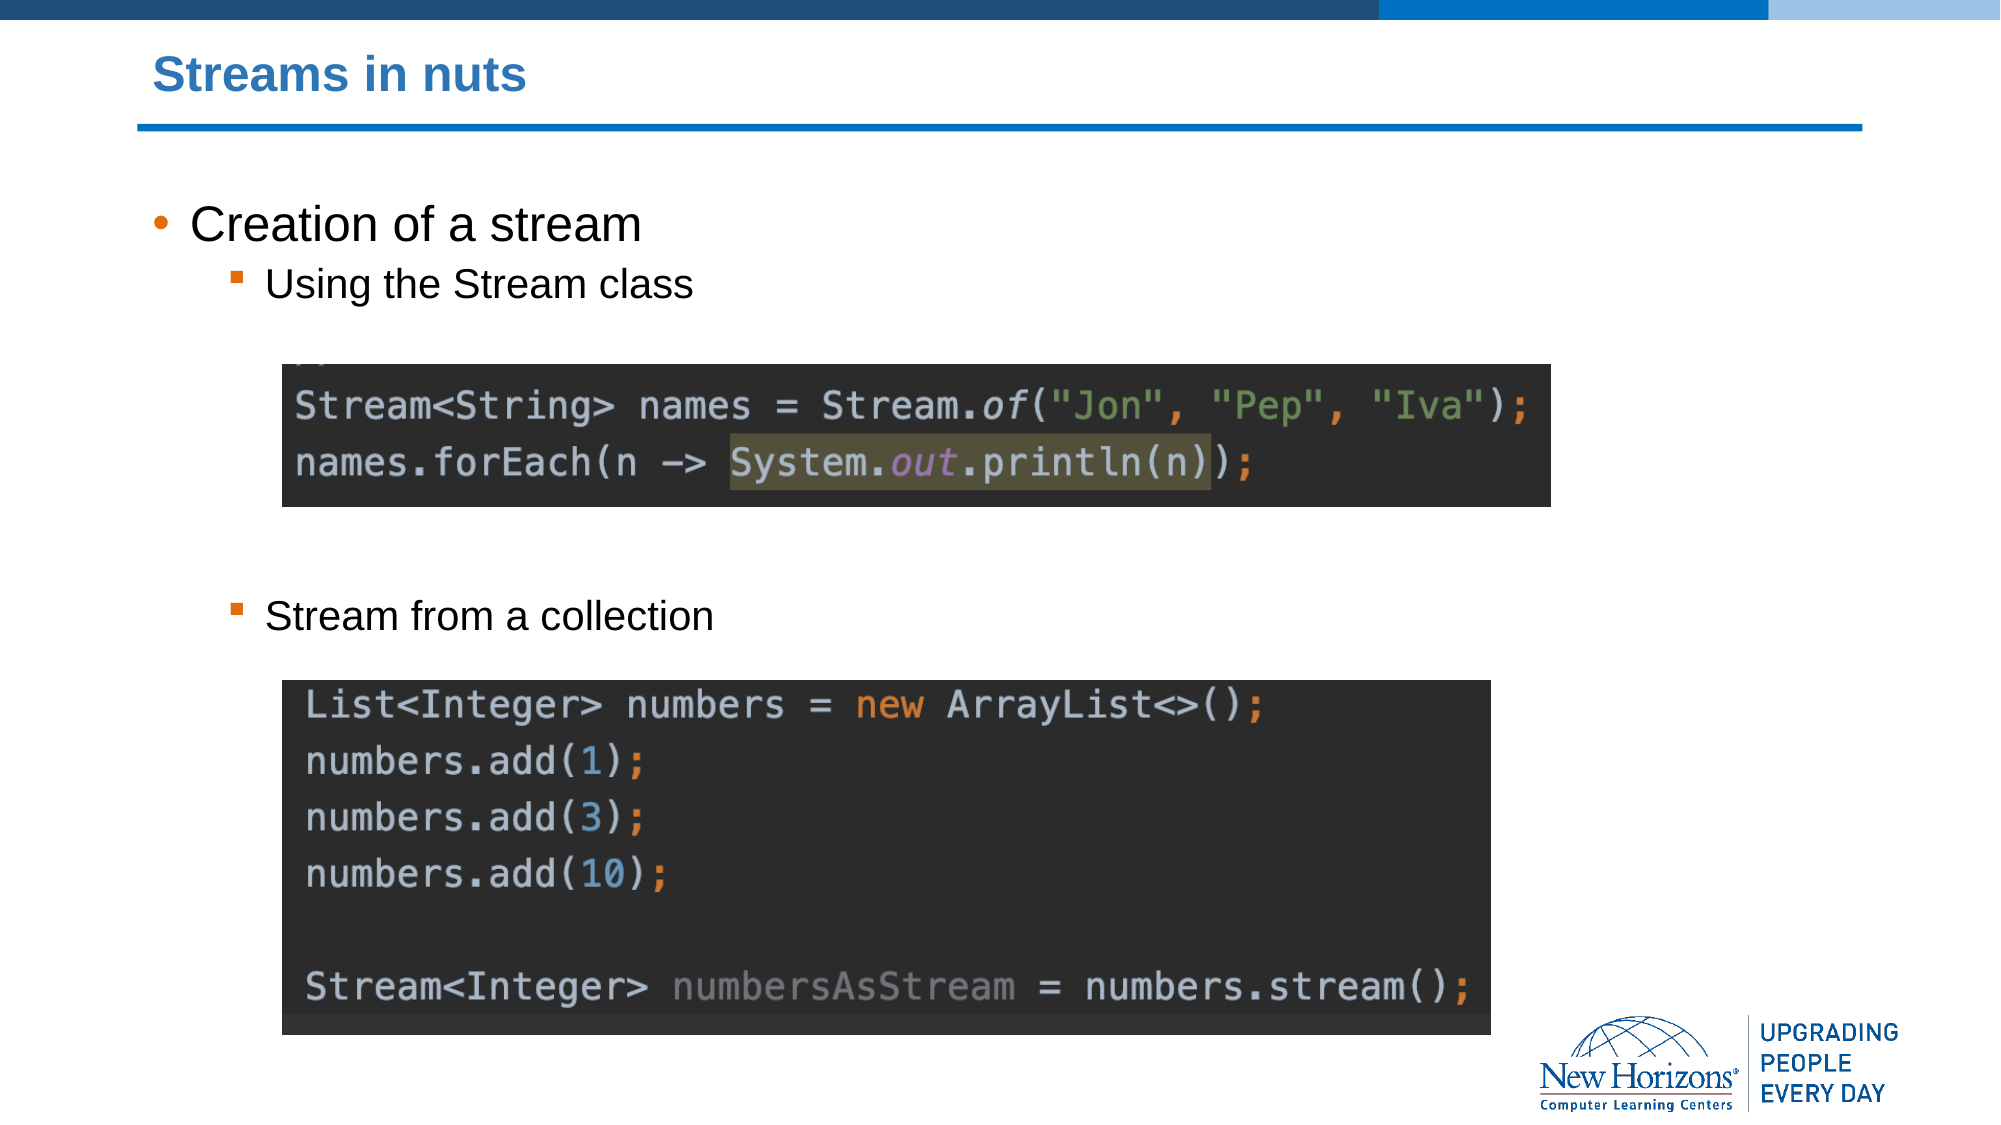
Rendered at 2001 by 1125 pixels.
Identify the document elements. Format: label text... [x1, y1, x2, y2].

title Streams in nuts [137, 36, 1863, 115]
picture [282, 680, 1491, 1035]
picture [282, 364, 1551, 507]
picture [1537, 1010, 1904, 1114]
list Creation of a stream Using the Stream class Stream from a collection [137, 190, 1863, 1013]
